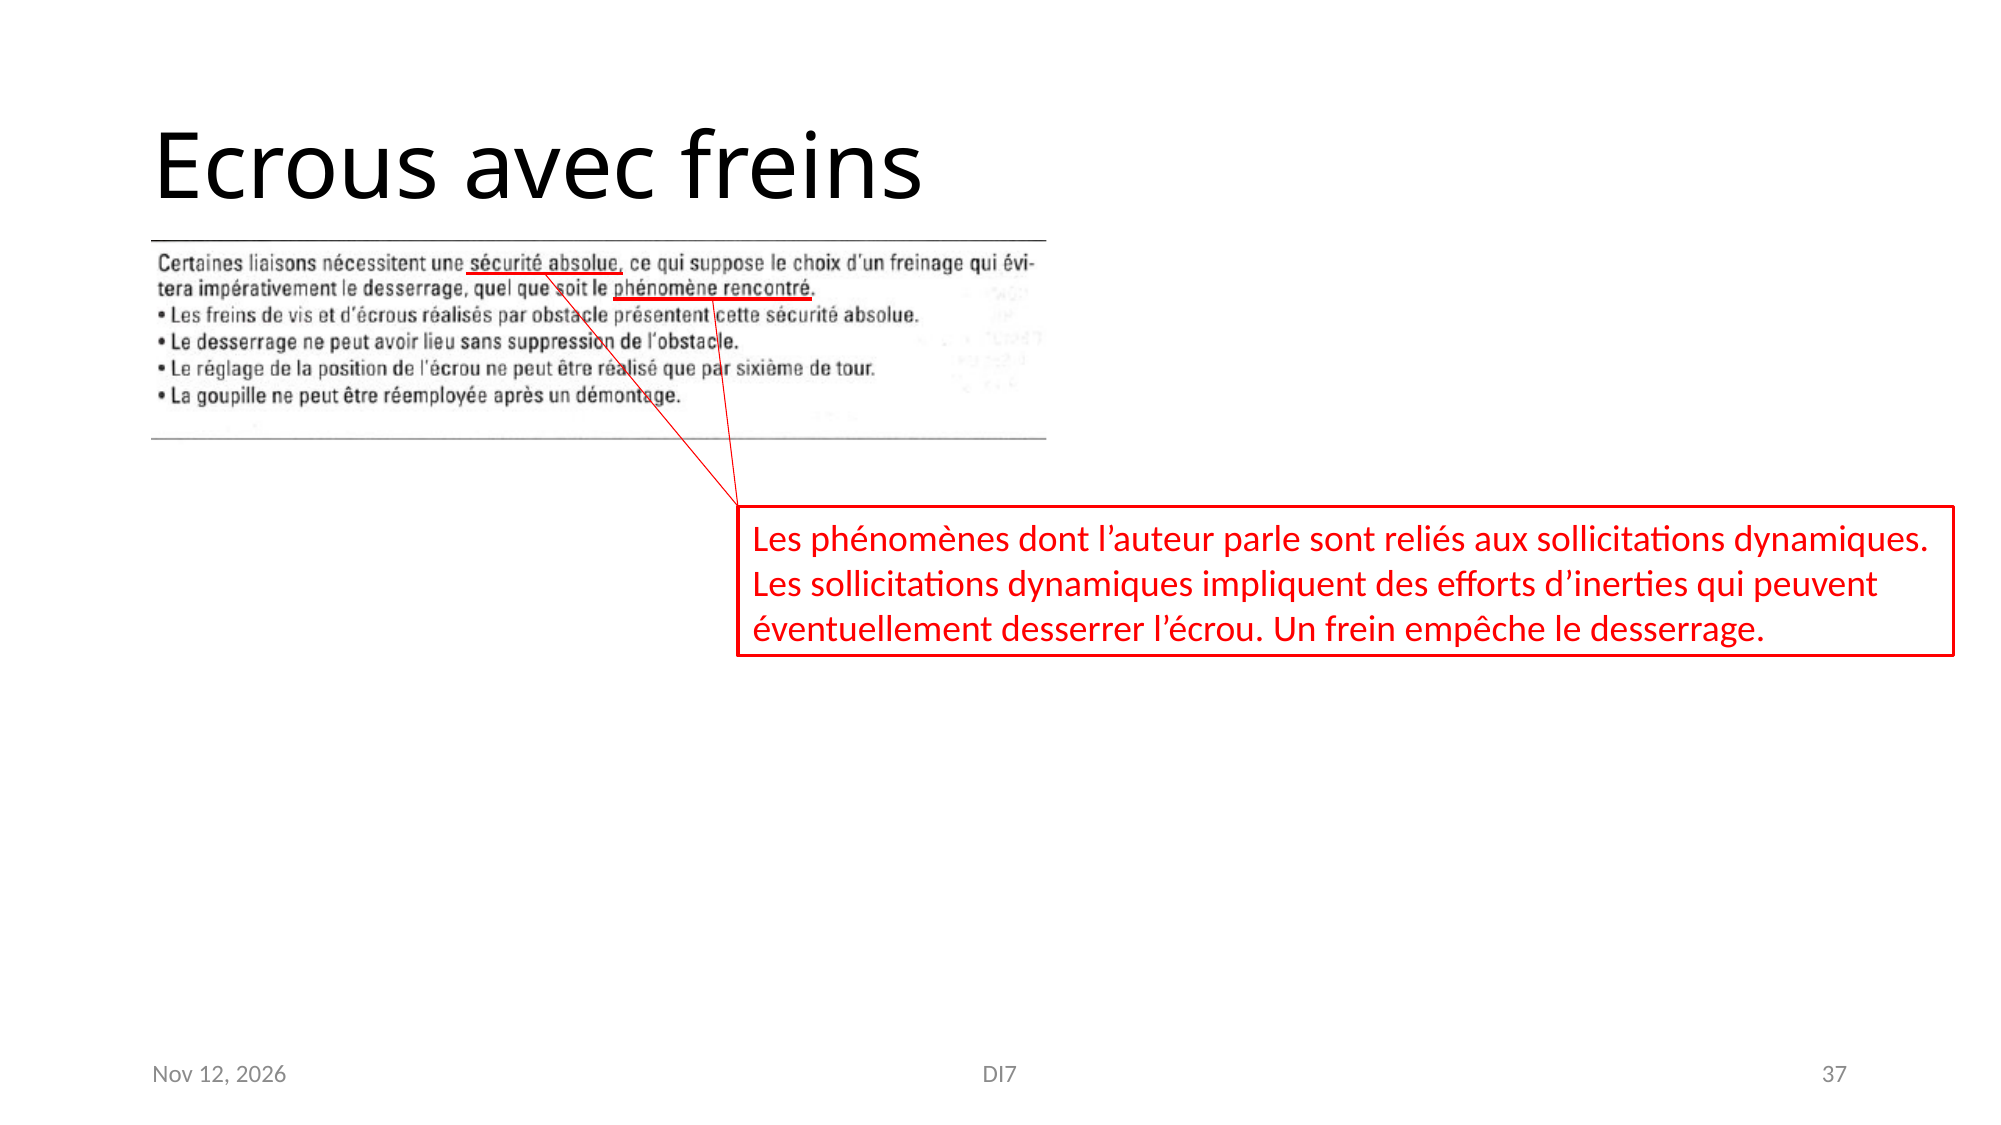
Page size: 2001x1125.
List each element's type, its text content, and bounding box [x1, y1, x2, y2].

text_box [544, 273, 738, 507]
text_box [712, 299, 738, 507]
title Ecrous avec freins [137, 59, 1863, 278]
footer DI7 [662, 1042, 1338, 1103]
picture [151, 240, 1047, 445]
slide_number Nov-18 [137, 1042, 588, 1103]
text_box Les phénomènes dont l’auteur parle sont reliés aux sollicitations dynamiques. Les sollicitations dynamiques impliquent des efforts d’inerties qui peuvent éventuellement desserrer l’écrou. Un frein empêche le desserrage. [737, 506, 1954, 656]
slide_number 37 [1412, 1042, 1863, 1103]
